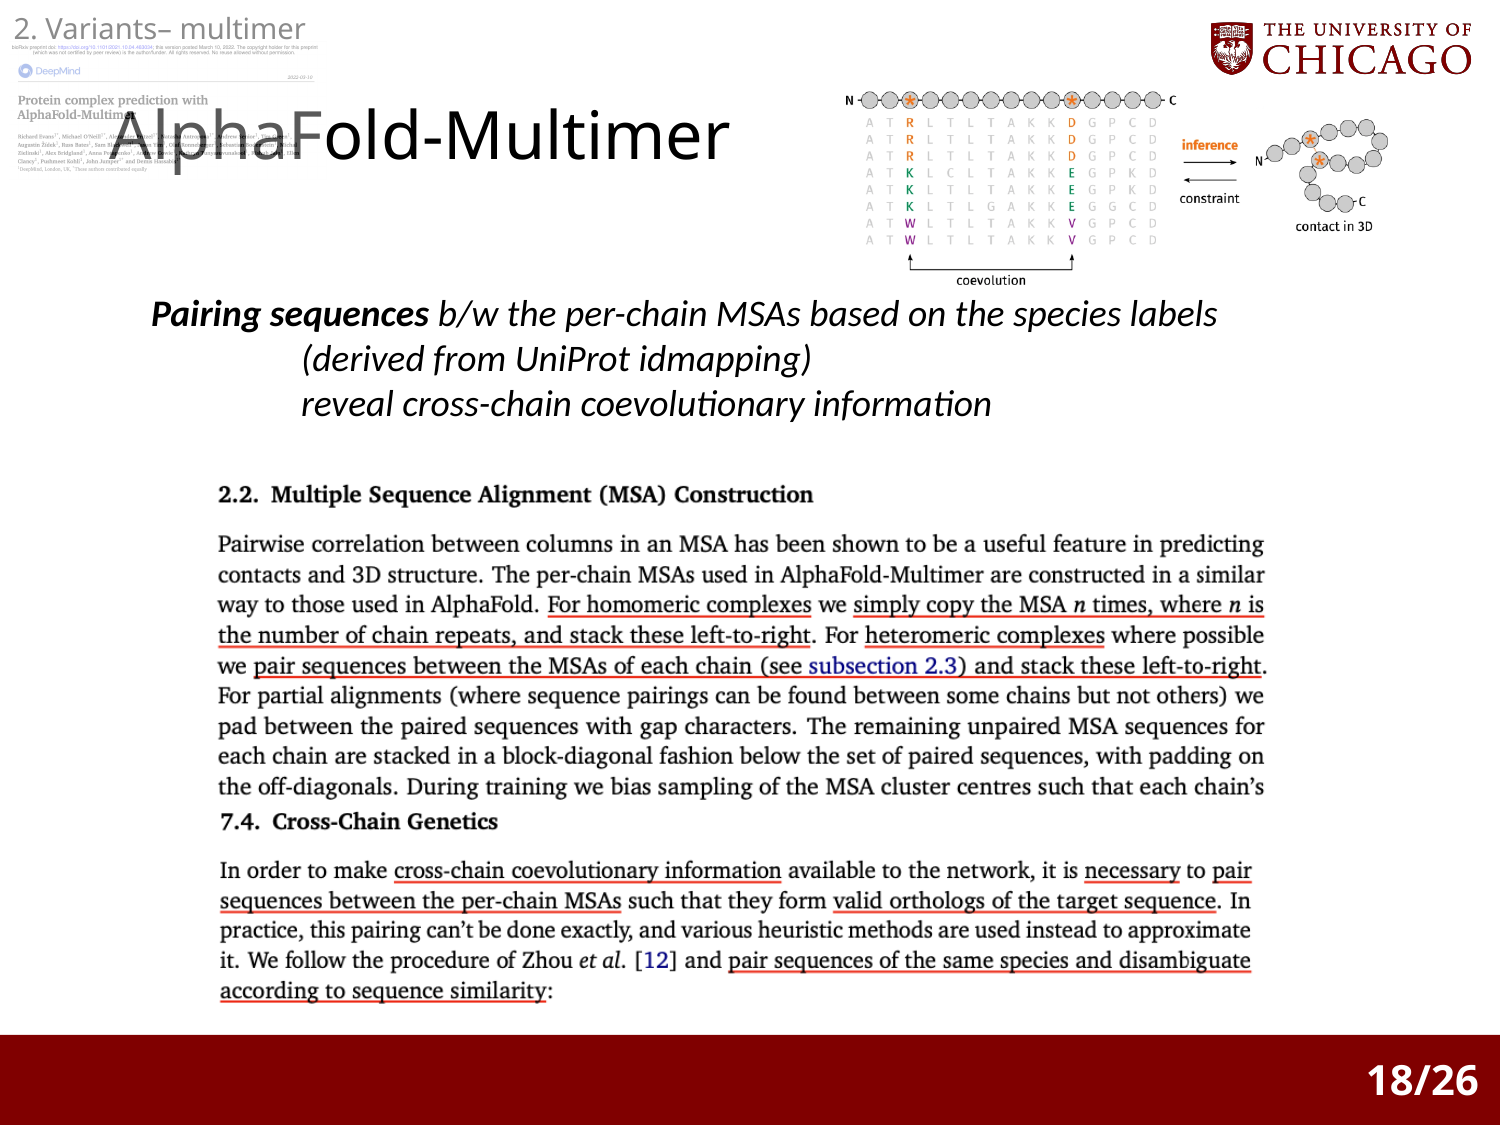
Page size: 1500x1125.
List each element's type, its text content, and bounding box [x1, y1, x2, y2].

slide_number 18/26 [1156, 1052, 1495, 1113]
picture [845, 0, 1500, 292]
text_box Pairing sequences b/w the per-chain MSAs based on the species labels (derived from UniProt idmapping) reveal cross-chain coevolutionary information [136, 281, 1242, 432]
title AlphaFold-Multimer [94, 82, 845, 194]
footer 2. Variants– multimer [9, 8, 311, 41]
picture [200, 475, 1286, 1020]
picture [9, 41, 327, 180]
